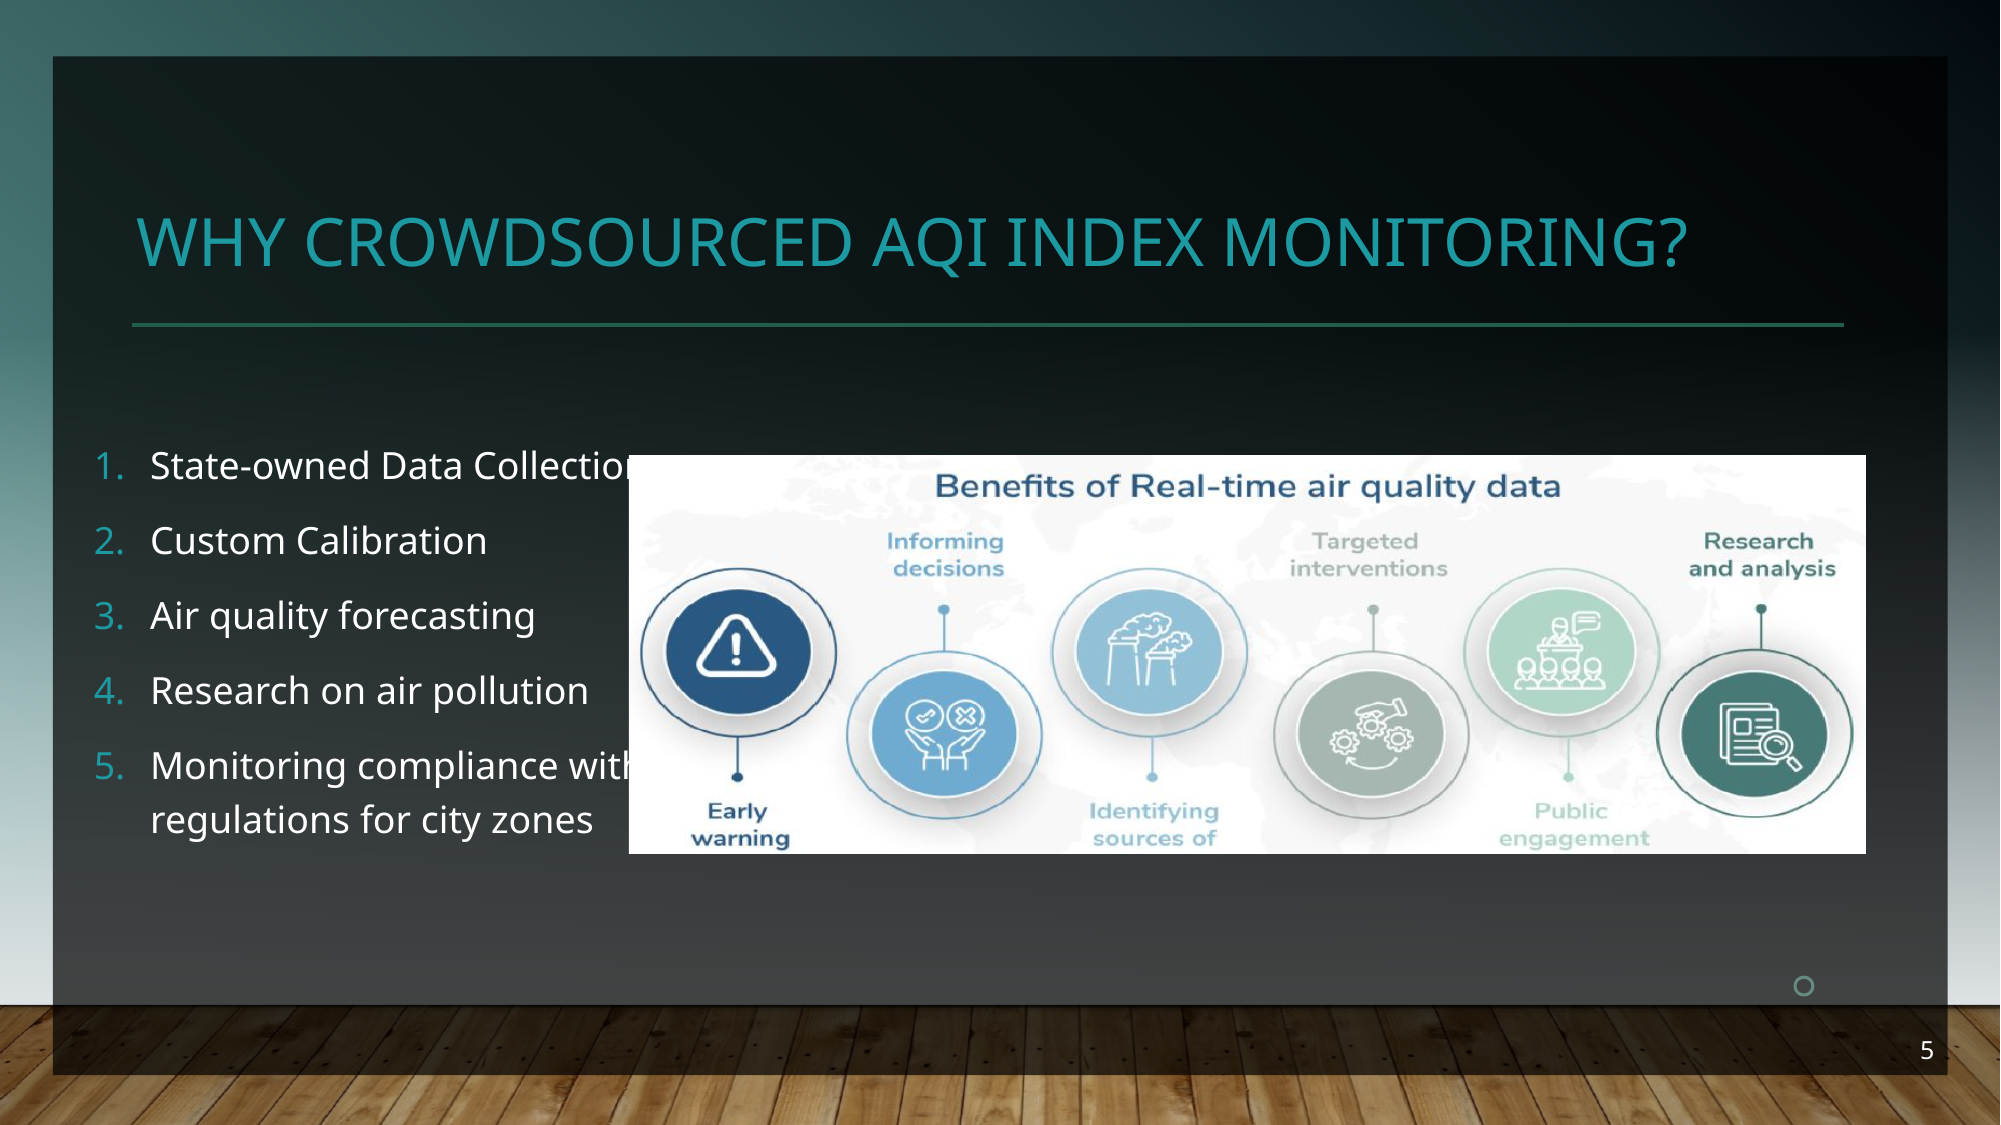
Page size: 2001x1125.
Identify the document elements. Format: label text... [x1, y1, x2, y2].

text_box State-owned Data Collection Custom Calibration Air quality forecasting Research on air pollution Monitoring compliance with regulations for city zones [79, 426, 699, 1037]
picture [628, 455, 1878, 855]
title WHY Crowdsourced AQI INdex Monitoring? [121, 70, 1845, 289]
picture [0, 1005, 2000, 1125]
slide_number 5 [1499, 1021, 1950, 1082]
